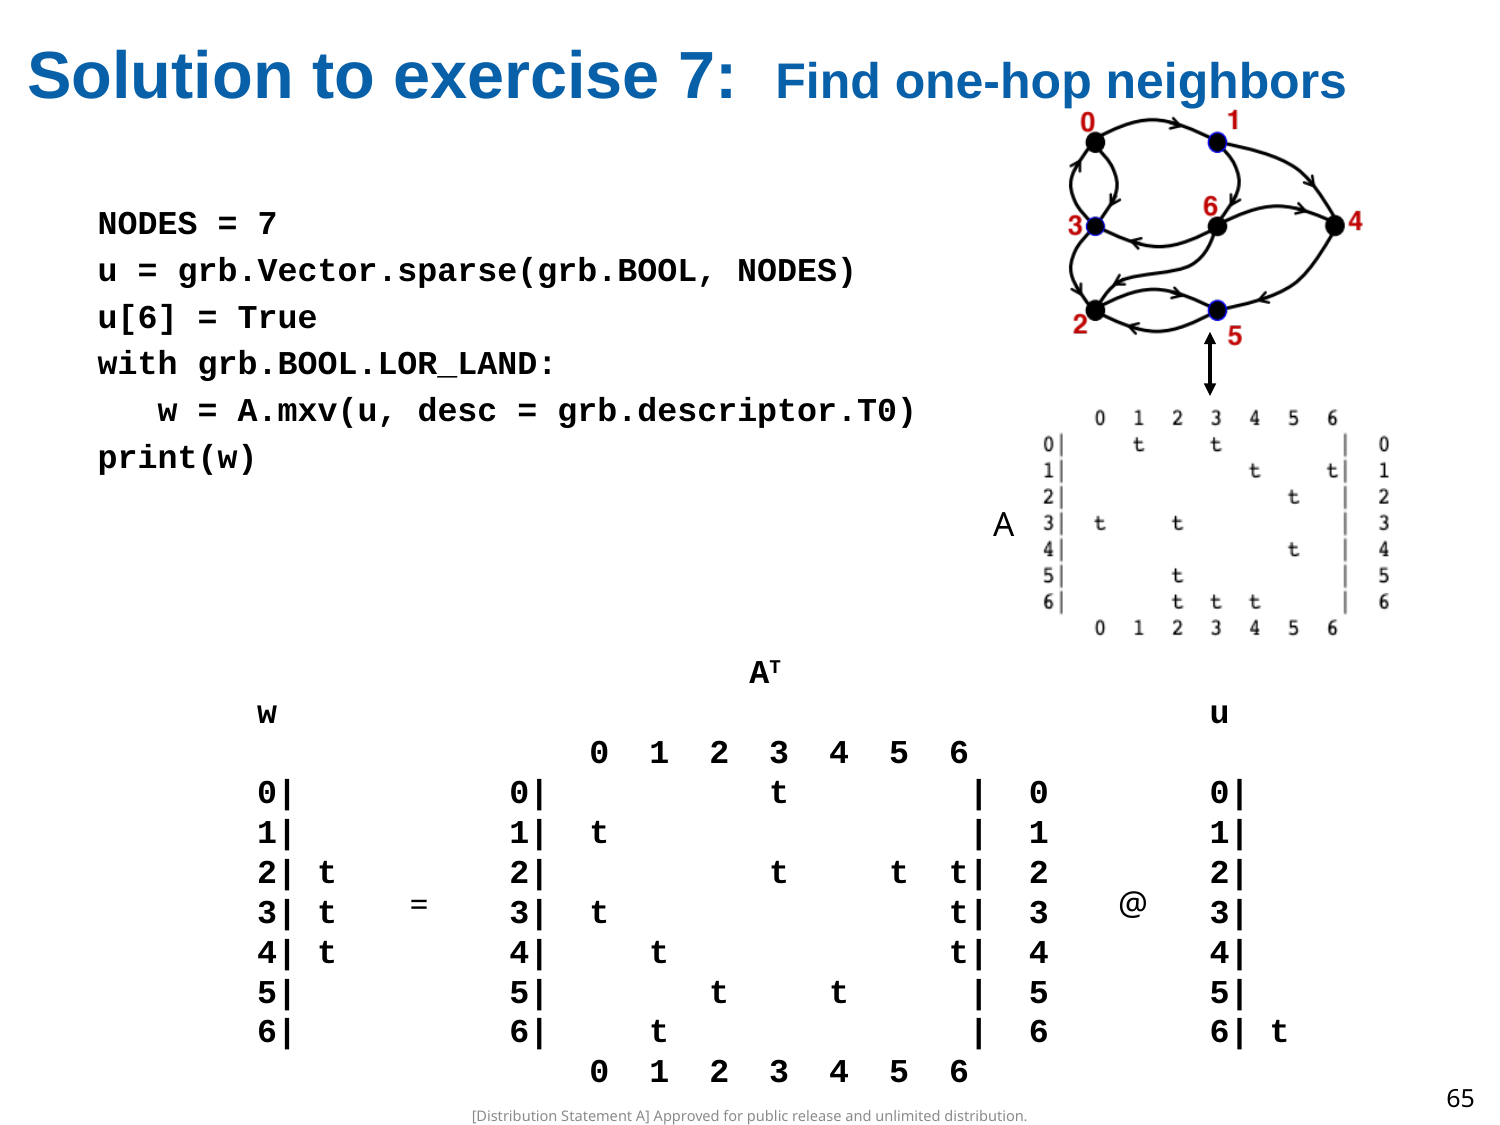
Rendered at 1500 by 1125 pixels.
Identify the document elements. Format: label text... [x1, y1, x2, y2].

title Solution to exercise 7: Find one-hop neighbors [27, 31, 1379, 178]
picture [1029, 399, 1401, 649]
text_box A [978, 496, 1024, 551]
list NODES = 7 u = grb.Vector.sparse(grb.BOOL, NODES) u[6] = True with grb.BOOL.LOR_LAND: w = A.mxv(u, desc = grb.descriptor.T0) print(w) [97, 201, 946, 525]
text_box = [394, 876, 497, 931]
text_box w 0| 1| 2| t 3| t 4| t 5| 6| [242, 642, 365, 1057]
text_box AT 0 1 2 3 4 5 6 0| t | 0 1| t | 1 2| t t t| 2 3| t t| 3 4| t t| 4 5| t t | 5 6| t | 6 0 1 2 3 4 5 6 [494, 642, 1079, 1097]
slide_number 65 [1431, 1074, 1500, 1125]
picture [1051, 94, 1379, 369]
text_box @ [1103, 874, 1194, 930]
text_box u 0| 1| 2| 3| 4| 5| 6| t [1194, 657, 1317, 1057]
